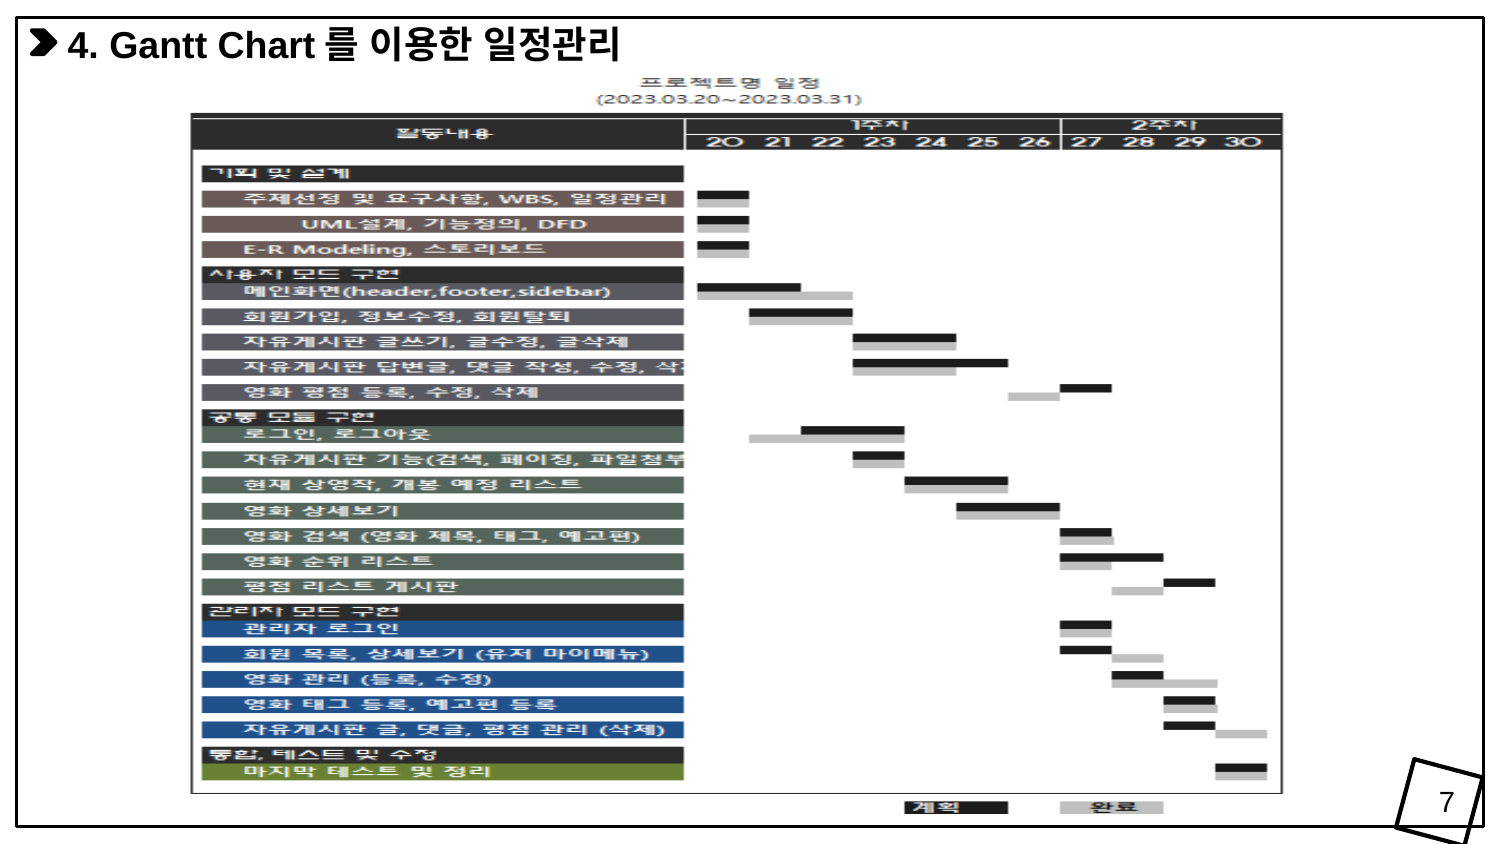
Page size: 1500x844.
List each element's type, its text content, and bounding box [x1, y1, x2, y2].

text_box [1403, 766, 1475, 839]
text_box 4. Gantt Chart를 이용한 일정관리 [53, 13, 822, 73]
text_box [29, 28, 58, 57]
picture [189, 73, 1288, 814]
